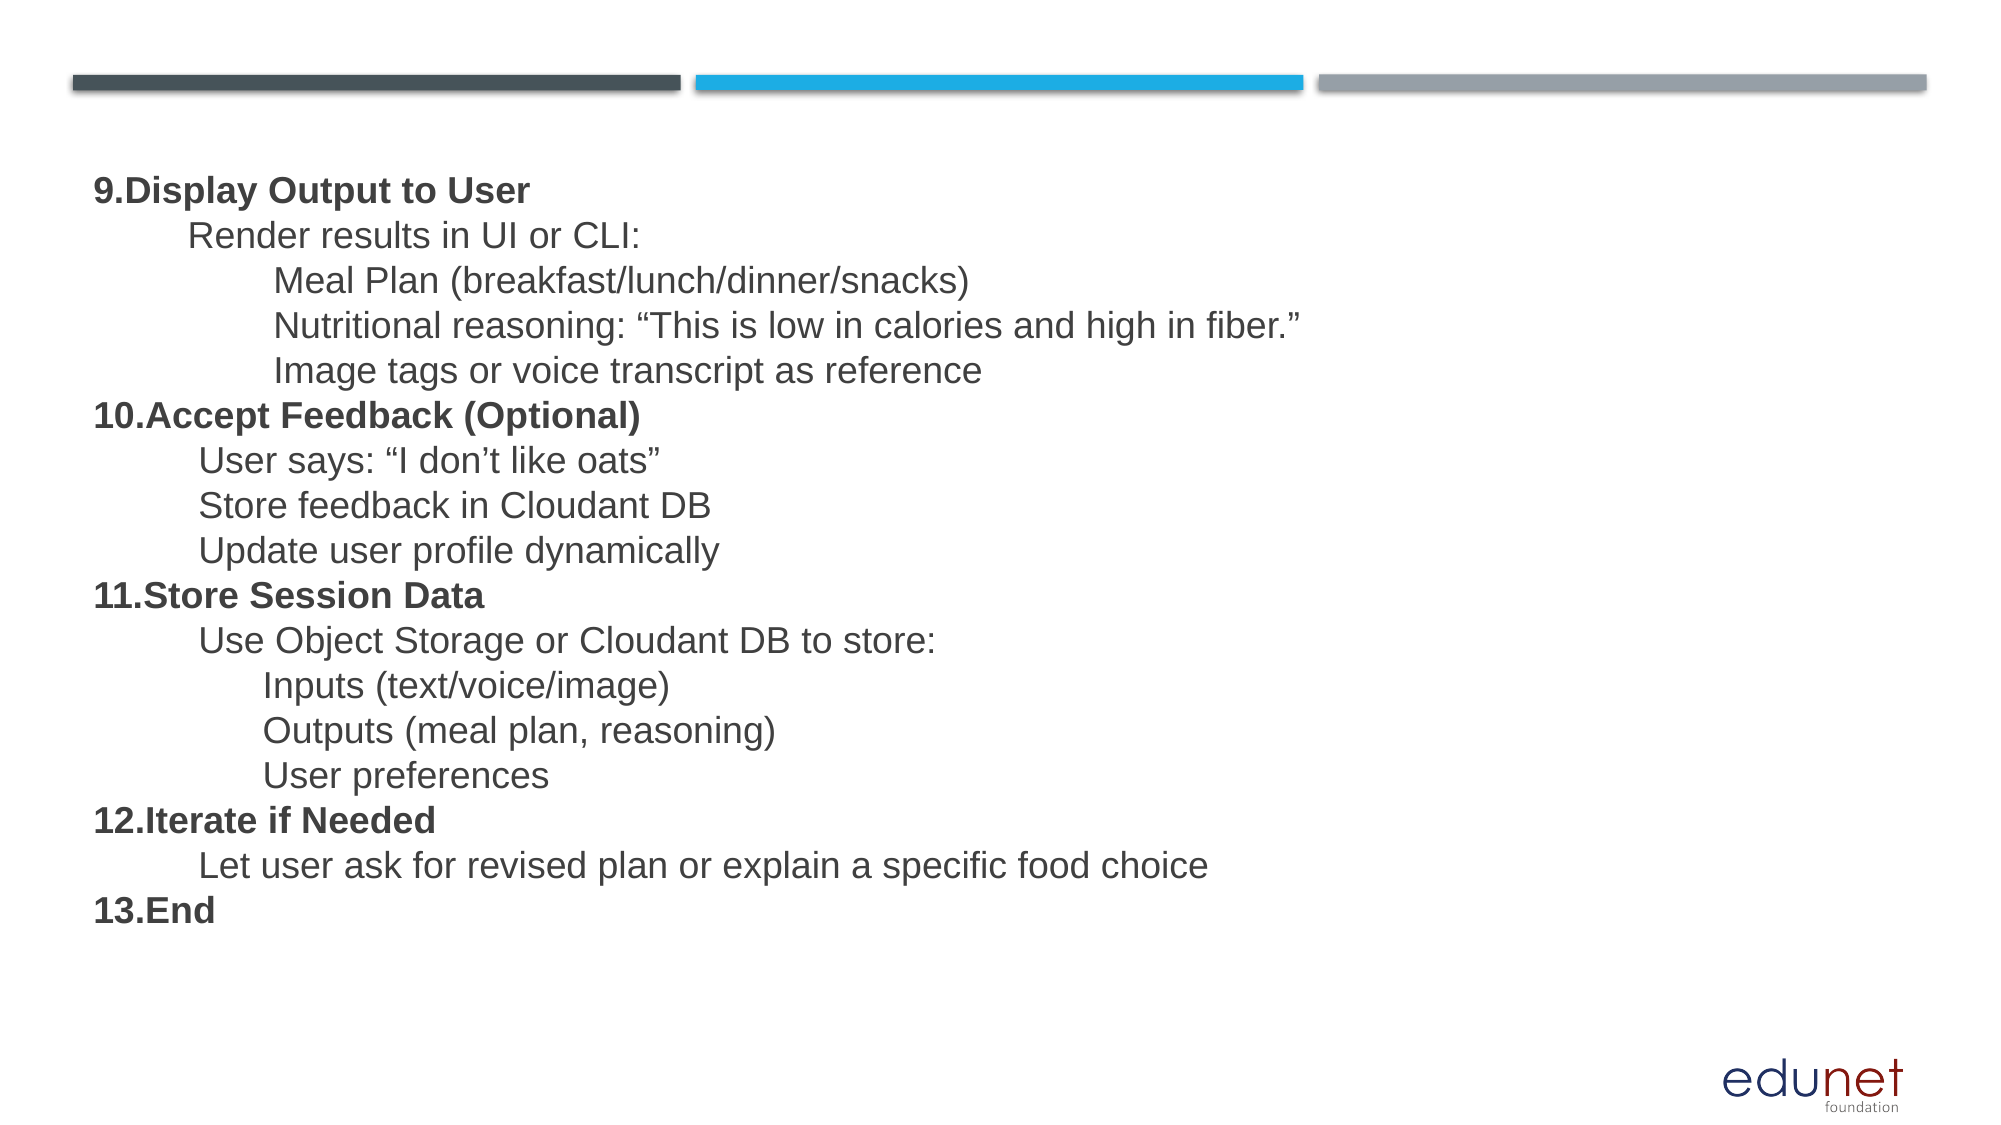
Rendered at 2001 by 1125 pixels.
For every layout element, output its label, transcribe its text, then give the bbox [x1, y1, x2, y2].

text_box 9.Display Output to User Render results in UI or CLI: Meal Plan (breakfast/lunch/dinner/snacks) Nutritional reasoning: “This is low in calories and high in fiber.” Image tags or voice transcript as reference 10.Accept Feedback (Optional) User says: “I don’t like oats” Store feedback in Cloudant DB Update user profile dynamically 11.Store Session Data Use Object Storage or Cloudant DB to store: Inputs (text/voice/image) Outputs (meal plan, reasoning) User preferences 12.Iterate if Needed Let user ask for revised plan or explain a specific food choice 13.End [78, 158, 1934, 984]
picture [1719, 1056, 1905, 1116]
